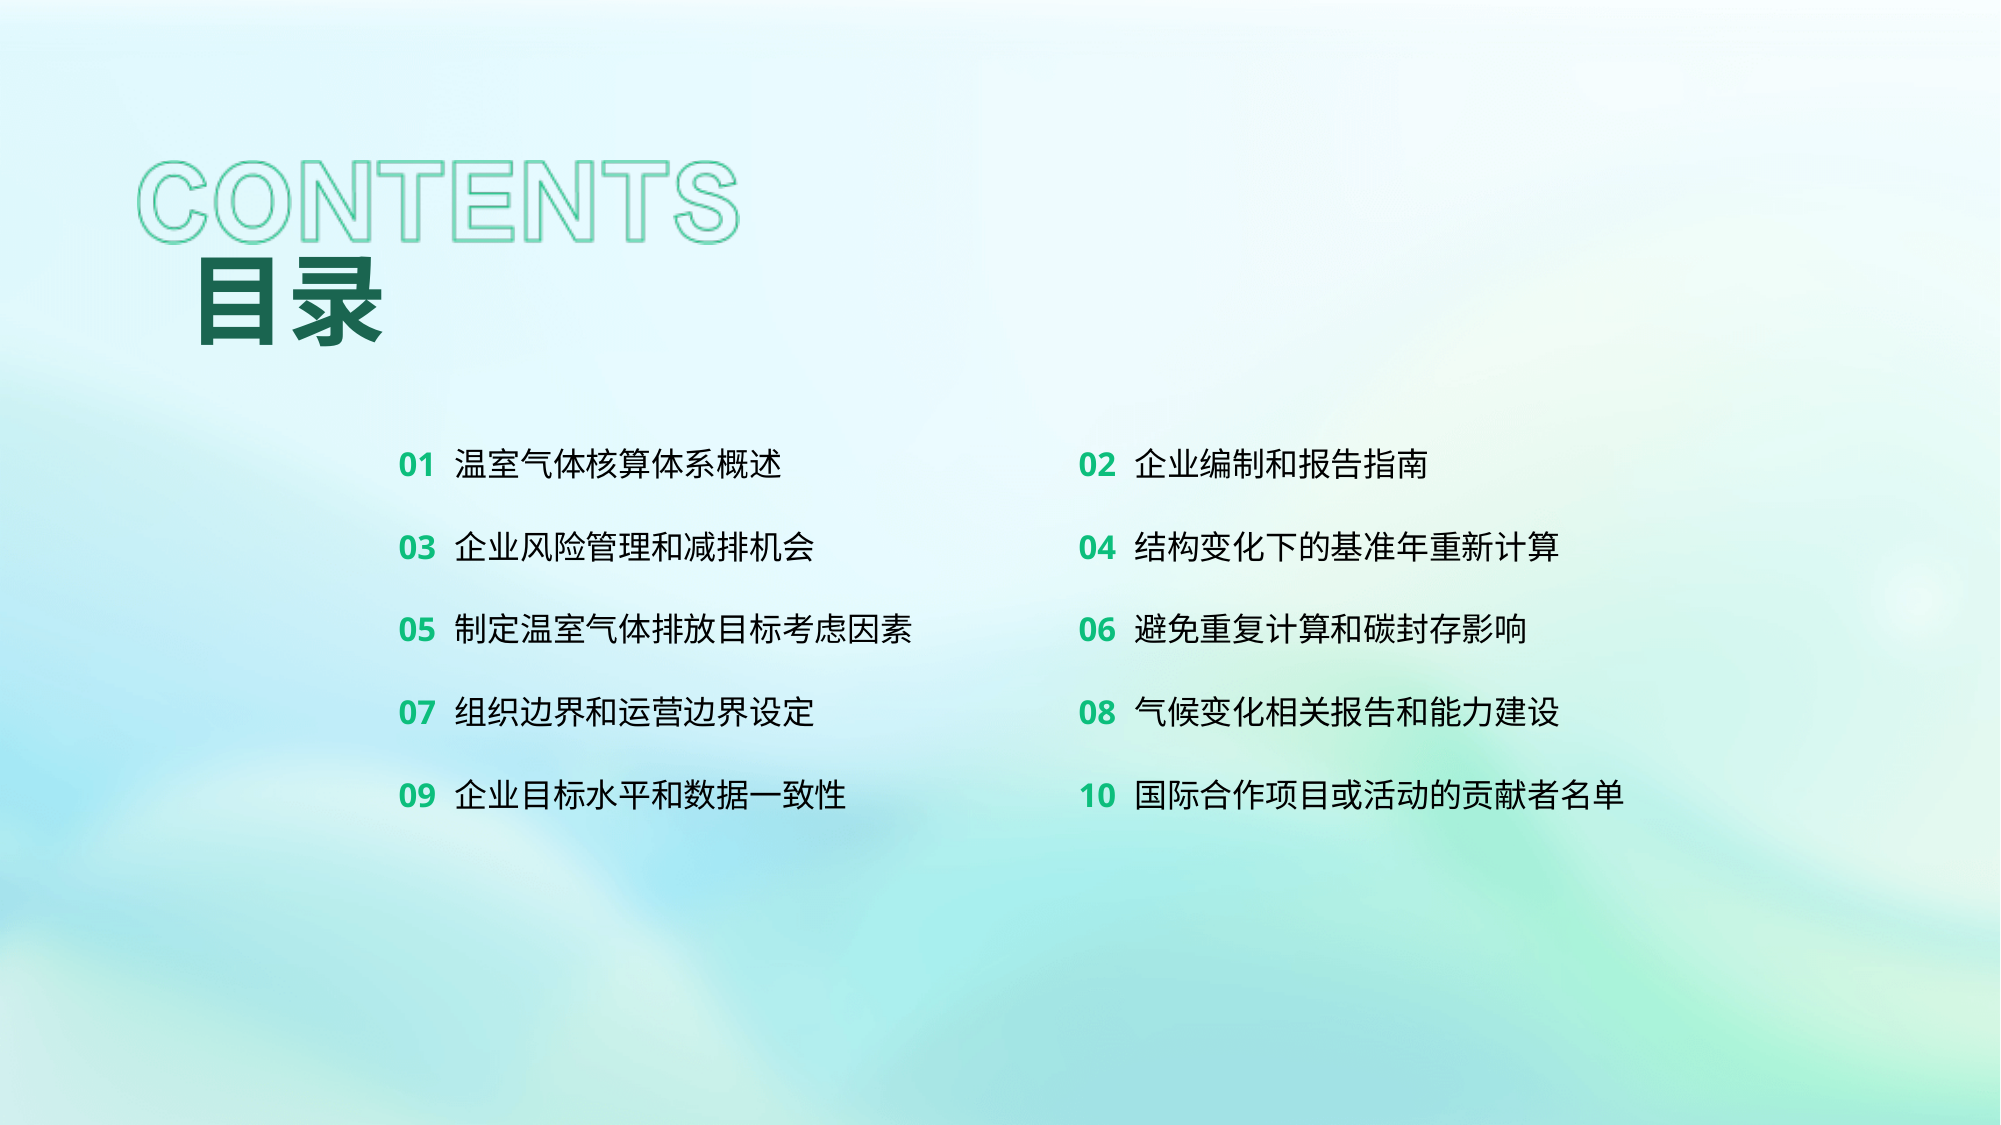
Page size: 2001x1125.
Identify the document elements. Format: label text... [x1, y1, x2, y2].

text_box 07 组织边界和运营边界设定 [382, 655, 1062, 738]
text_box 05 制定温室气体排放目标考虑因素 [382, 572, 1062, 655]
text_box 10 国际合作项目或活动的贡献者名单 [1062, 738, 1747, 824]
text_box 06 避免重复计算和碳封存影响 [1062, 572, 1747, 656]
text_box 02 企业编制和报告指南 [1062, 407, 1747, 490]
text_box 08 气候变化相关报告和能力建设 [1062, 655, 1747, 738]
text_box 目录 [171, 252, 582, 367]
text_box 01 温室气体核算体系概述 [382, 407, 1062, 490]
text_box 03 企业风险管理和减排机会 [382, 490, 1062, 572]
text_box 09 企业目标水平和数据一致性 [382, 738, 1062, 824]
text_box 04 结构变化下的基准年重新计算 [1062, 490, 1747, 572]
picture [0, 0, 2001, 1125]
